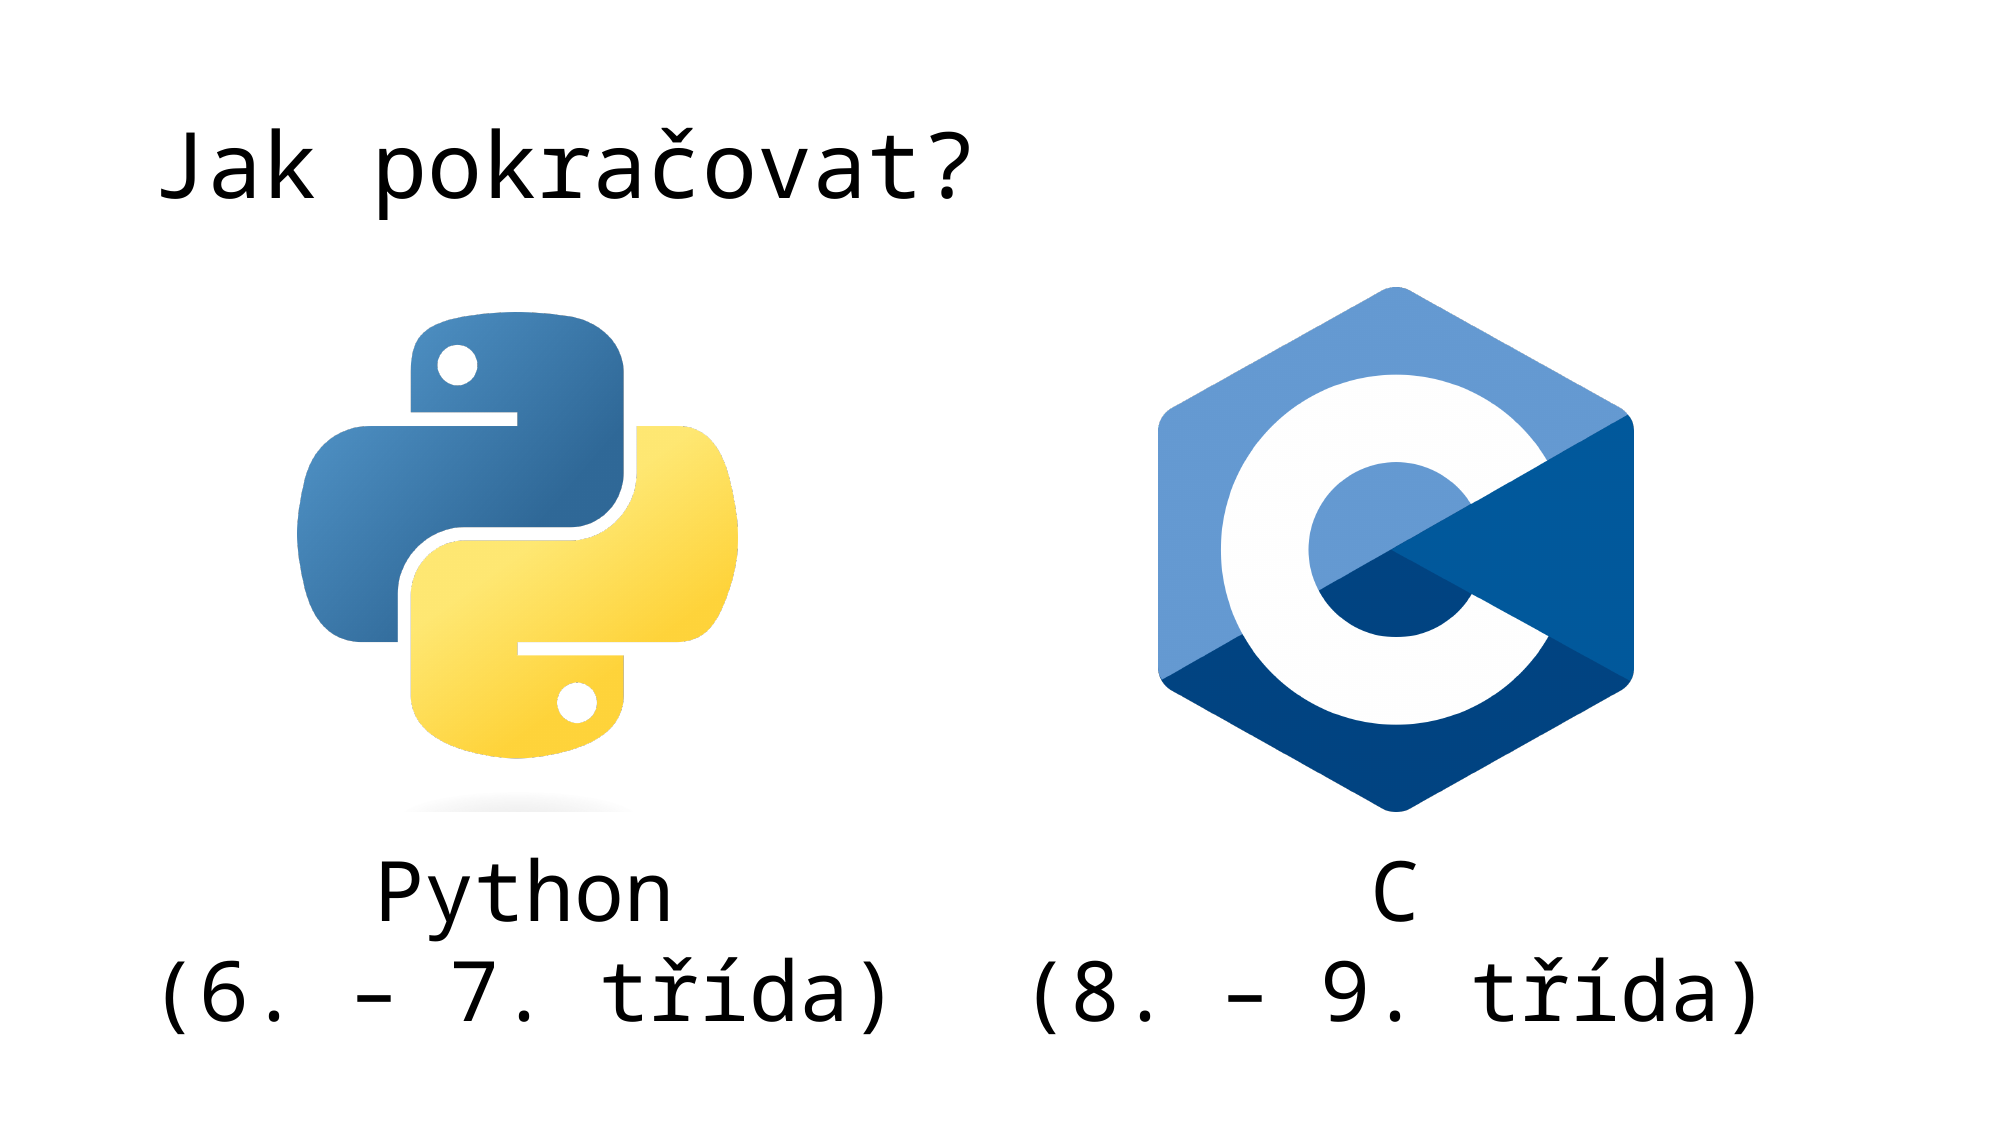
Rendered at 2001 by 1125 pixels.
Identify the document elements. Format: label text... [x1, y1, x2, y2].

title Jak pokračovat? [137, 59, 1863, 278]
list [296, 313, 753, 812]
picture [1158, 287, 1634, 812]
text_box Python (6. – 7. třída) [134, 830, 915, 1046]
text_box C (8. – 9. třída) [1005, 830, 1786, 1046]
